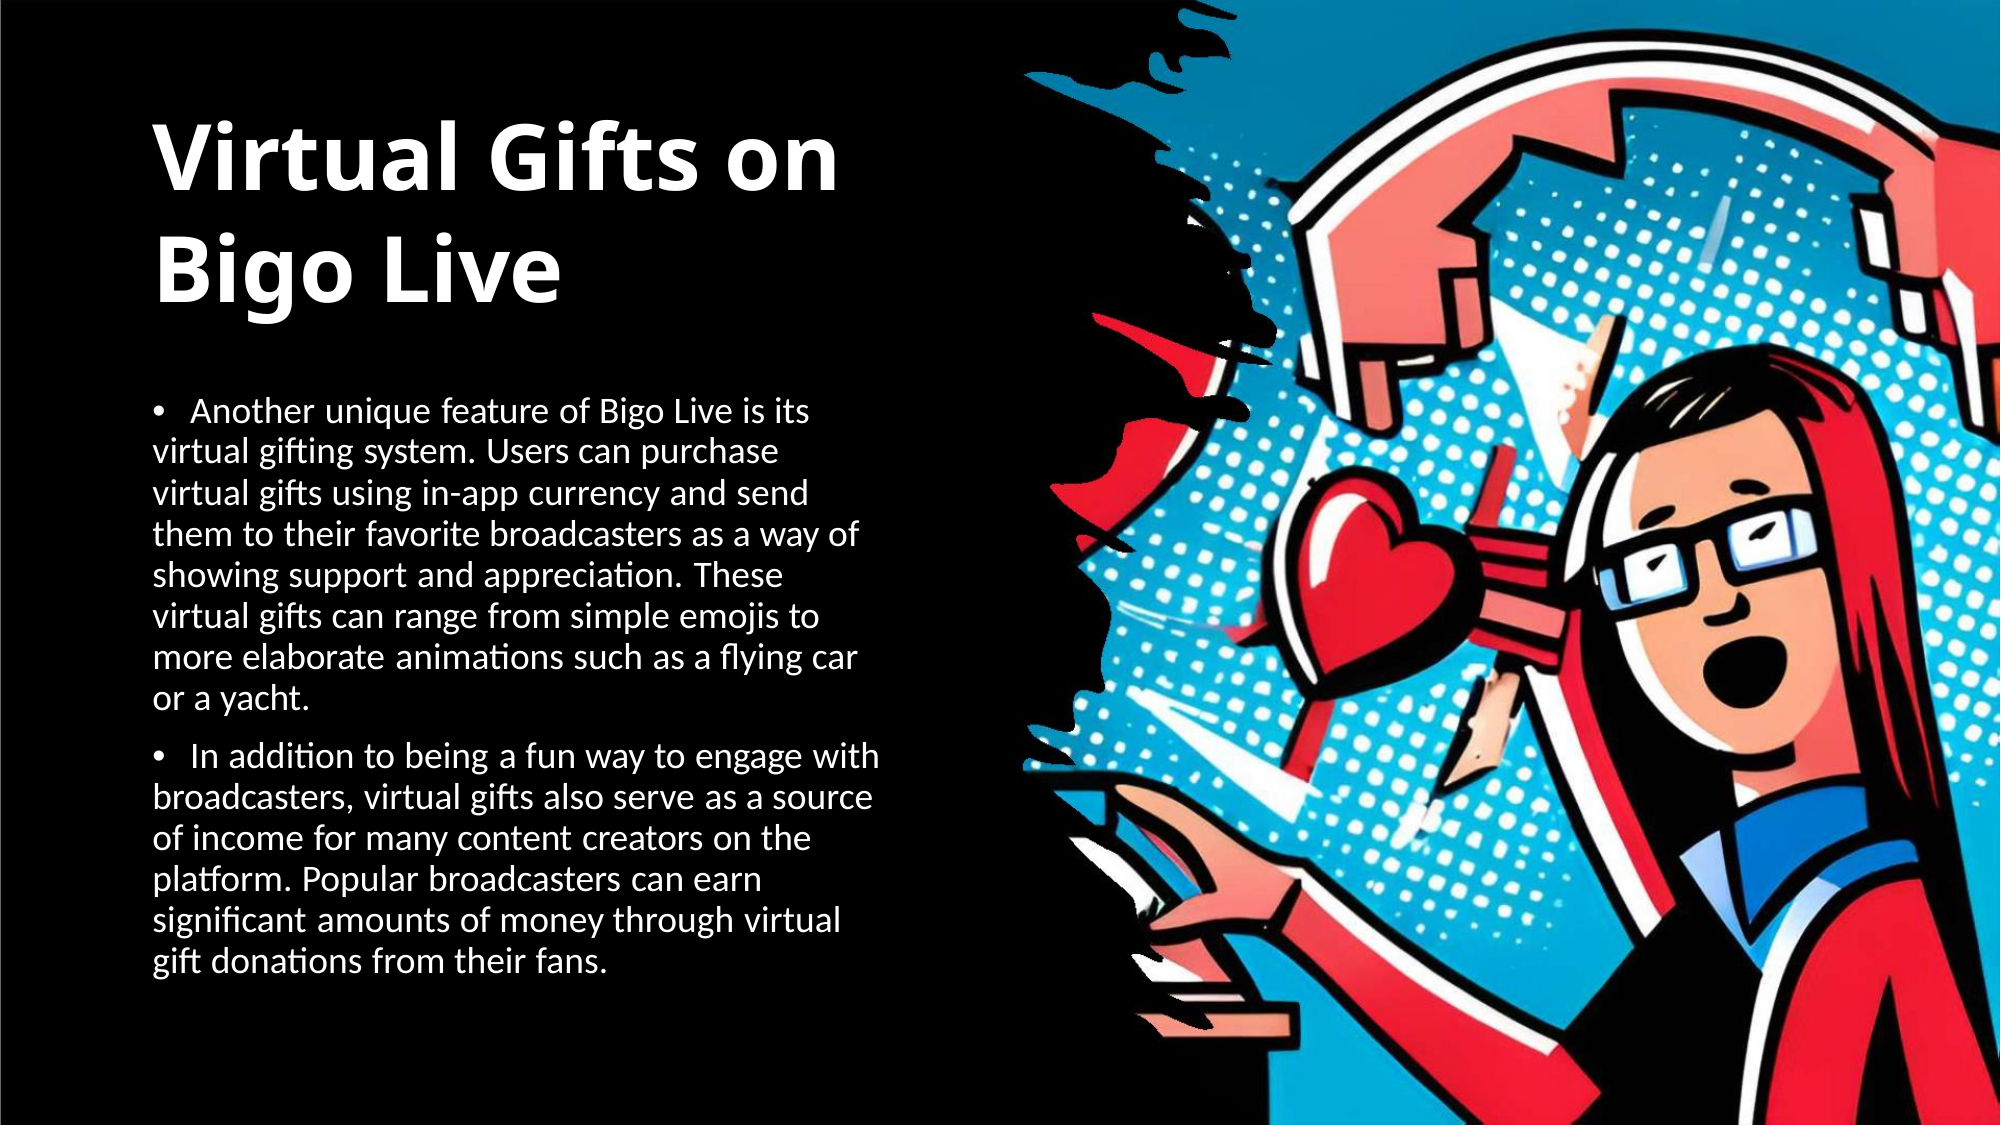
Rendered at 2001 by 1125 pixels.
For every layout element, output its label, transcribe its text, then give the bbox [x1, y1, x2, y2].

text_box [0, 0, 2000, 1125]
text_box • In addition to being a fun way to engage with broadcasters, virtual gifts also serve as a source of income for many content creators on the platform. Popular broadcasters can earn significant amounts of money through virtual gift donations from their fans. [152, 730, 904, 981]
text_box Virtual Gifts on Bigo Live [152, 96, 898, 321]
text_box • Another unique feature of Bigo Live is its virtual gifting system. Users can purchase virtual gifts using in-app currency and send them to their favorite broadcasters as a way of showing support and appreciation. These virtual gifts can range from simple emojis to more elaborate animations such as a flying car or a yacht. [152, 385, 887, 718]
